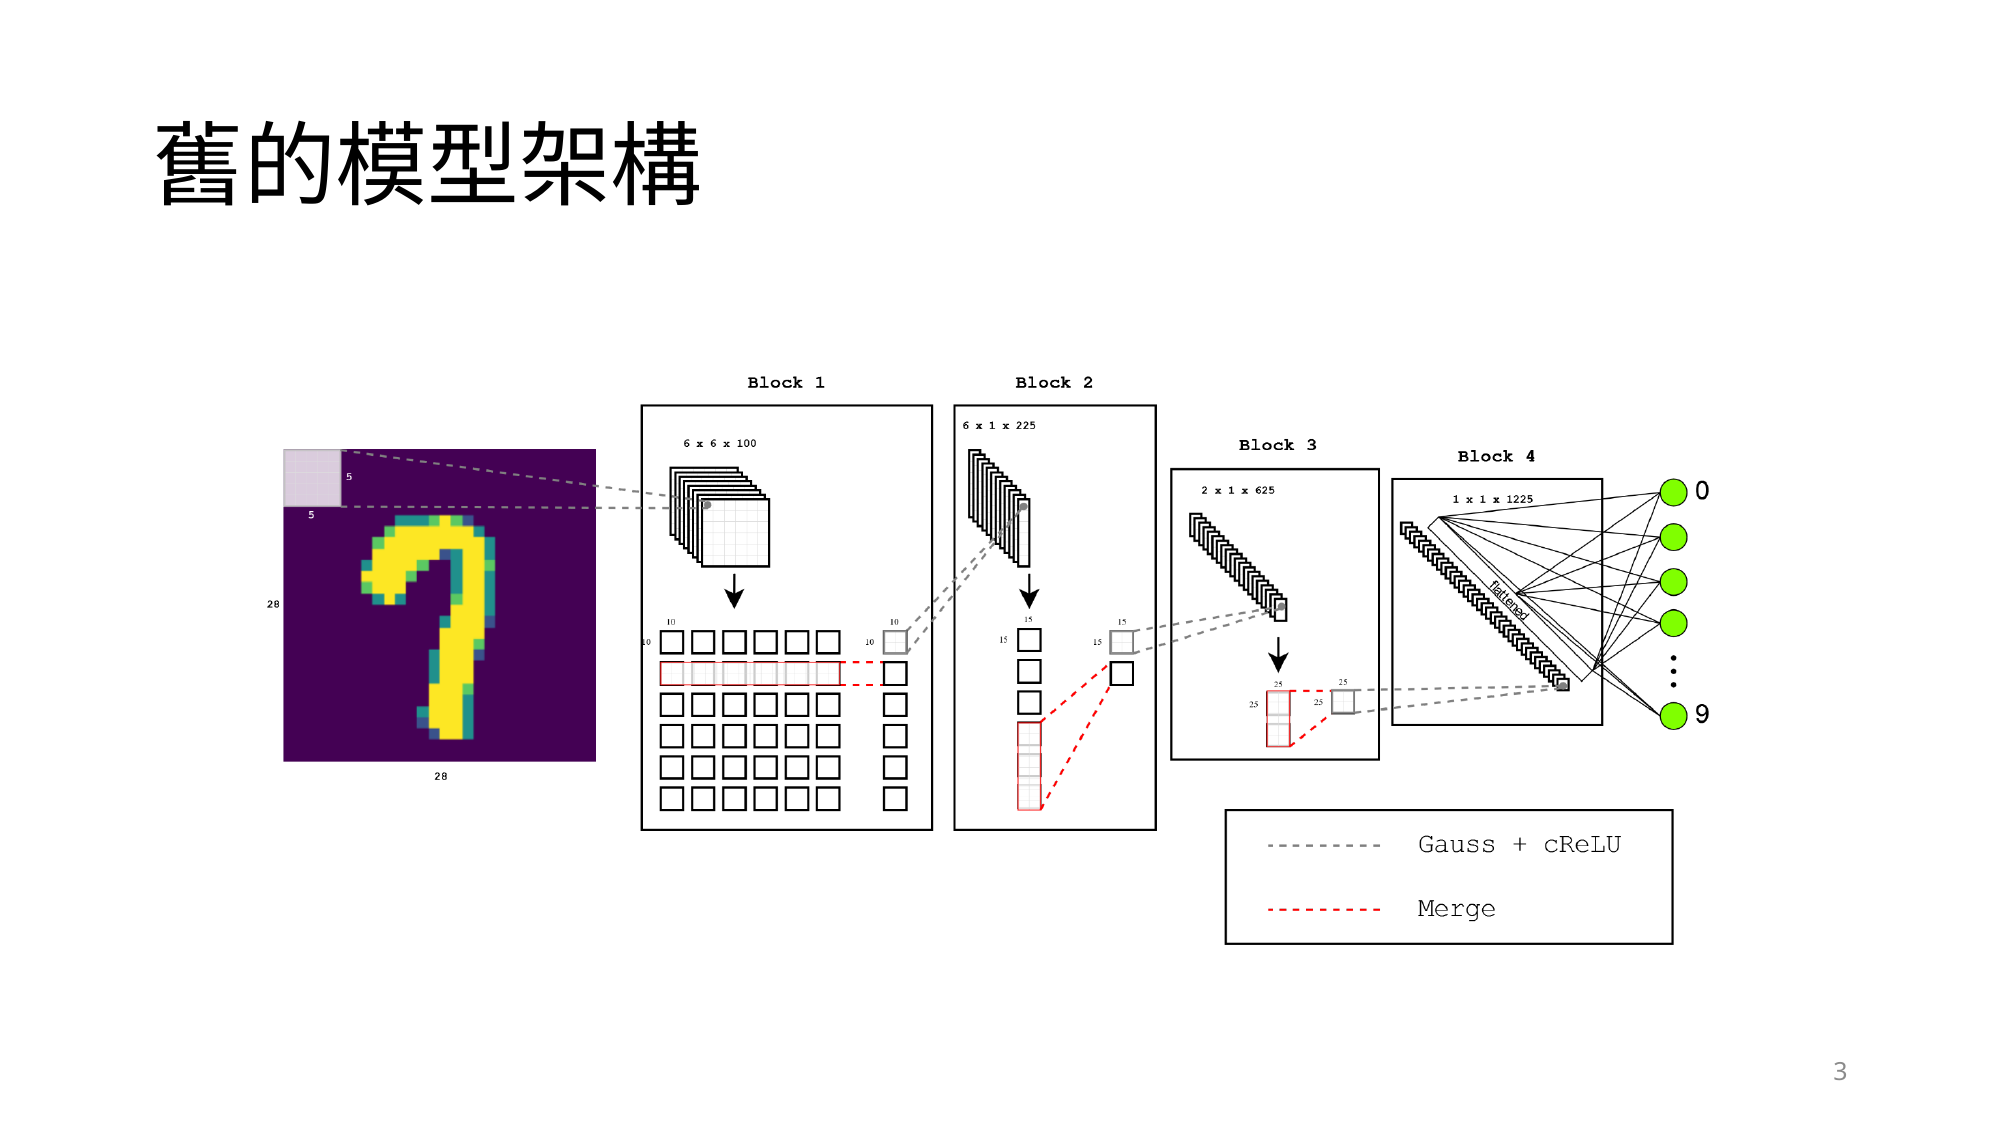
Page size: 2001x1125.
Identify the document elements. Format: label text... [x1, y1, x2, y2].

slide_number 3 [1412, 1042, 1863, 1103]
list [236, 357, 1737, 947]
title 舊的模型架構 [137, 59, 1863, 278]
